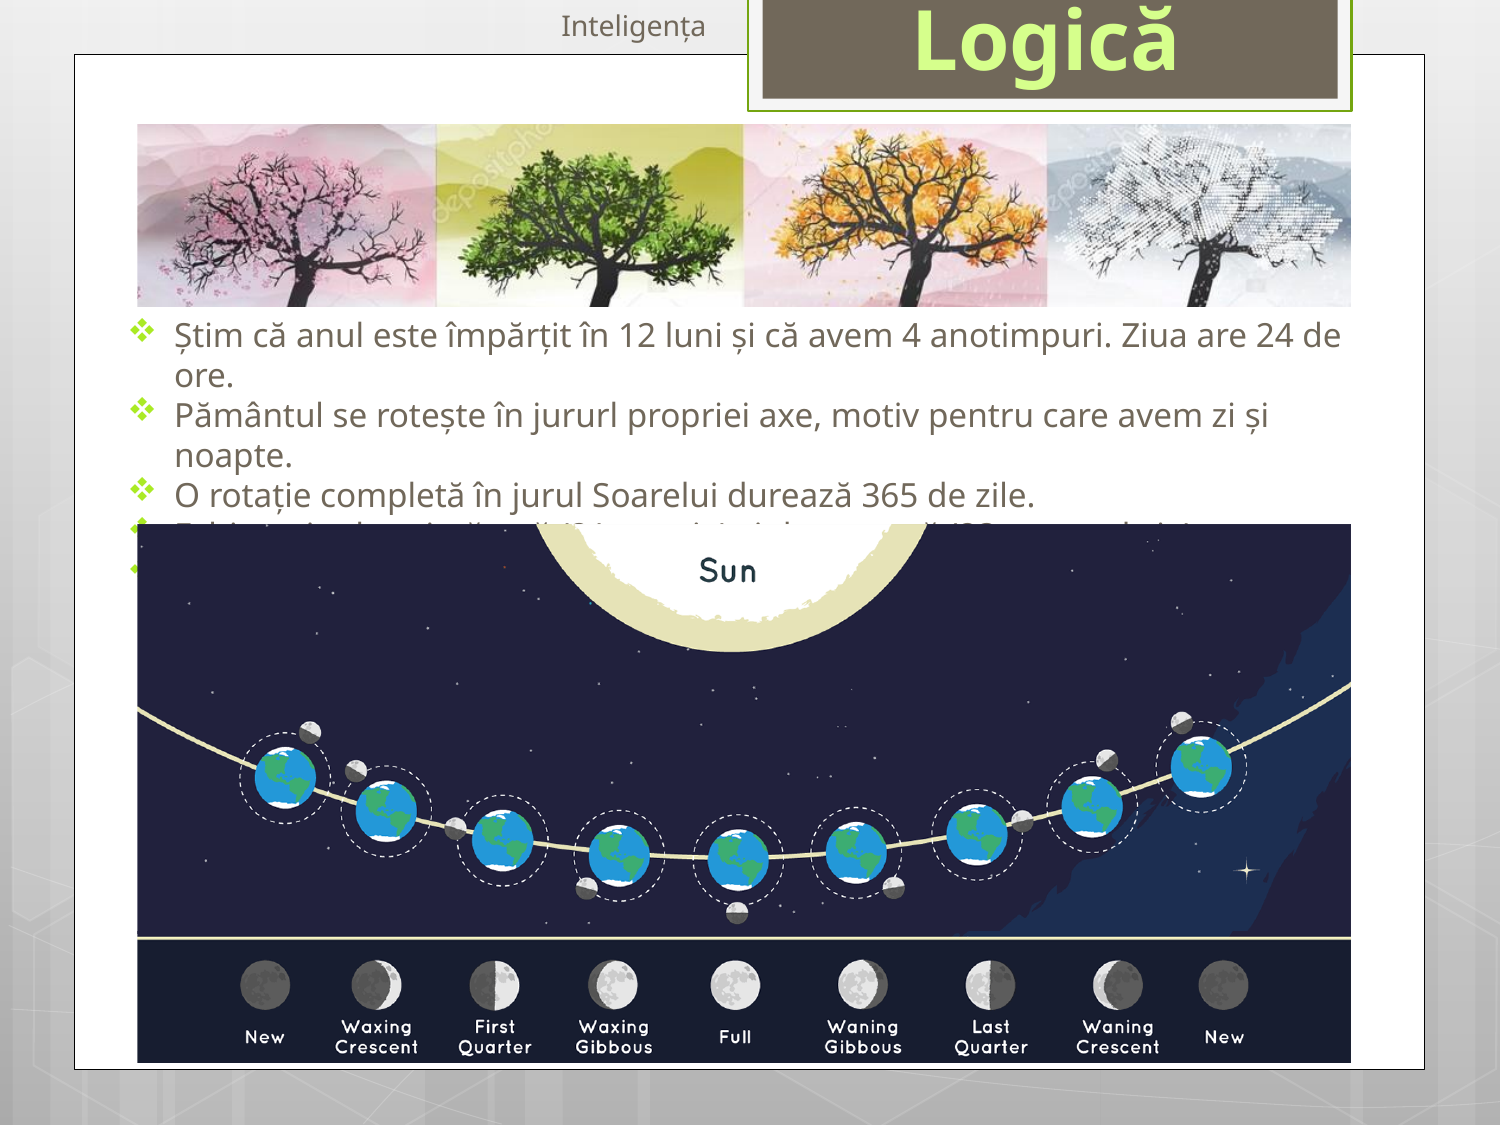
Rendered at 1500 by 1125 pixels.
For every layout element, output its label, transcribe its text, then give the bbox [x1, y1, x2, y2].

title Inteligența [546, 0, 750, 50]
picture [137, 124, 1351, 308]
text_box Știm că anul este împărțit în 12 luni și că avem 4 anotimpuri. Ziua are 24 de ore. Pământul se rotește în jururl propriei axe, motiv pentru care avem zi și noapte. O rotație completă în jurul Soarelui durează 365 de zile. Echinocțiu de primăvară (21 martie) și de toamnă (23 septembrie). Solstițiu de iarnă (22 decembrie) și vară (21 iunie). [112, 306, 1375, 602]
picture [137, 523, 1351, 1063]
text_box Logică [837, 0, 1225, 88]
